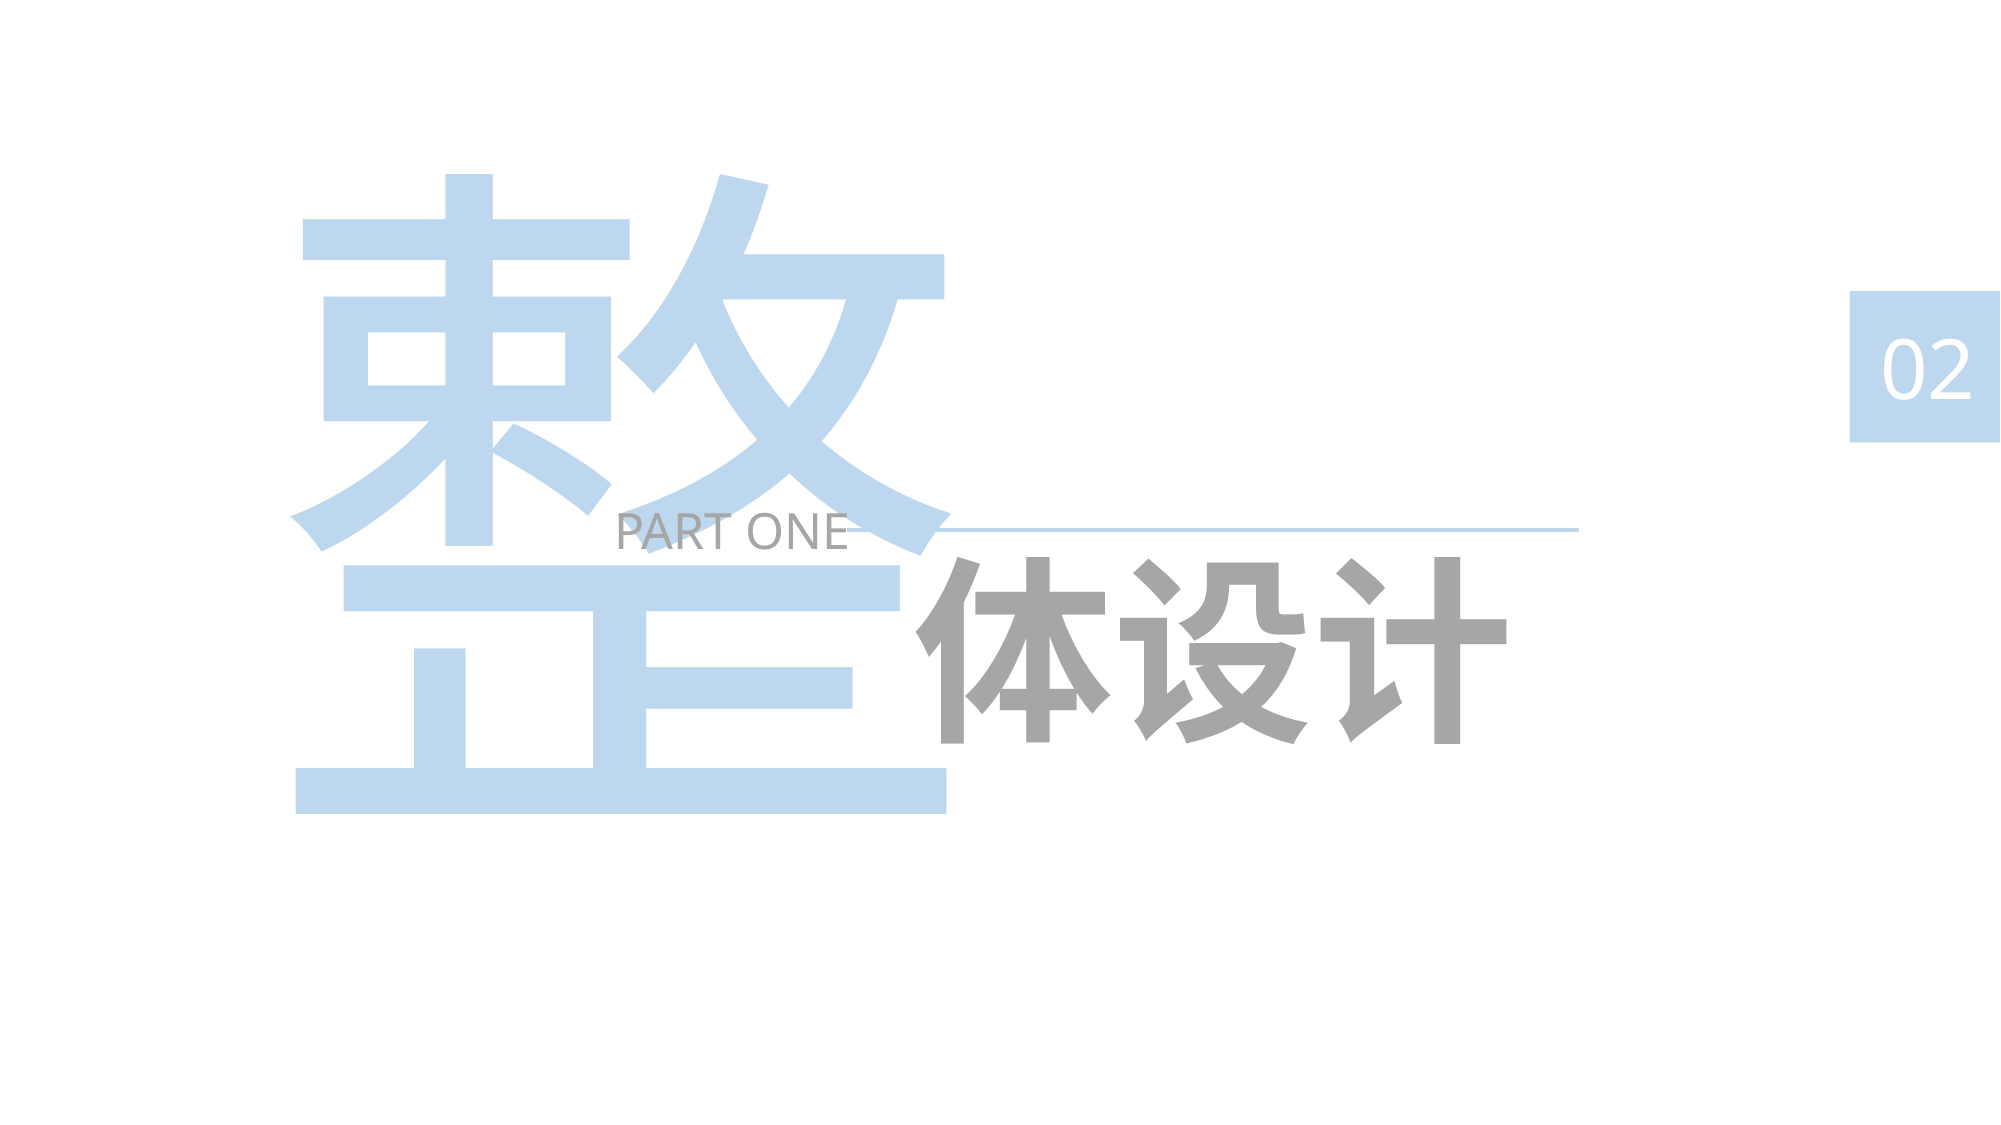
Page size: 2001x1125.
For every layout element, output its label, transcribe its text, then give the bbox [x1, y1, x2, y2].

text_box 02 [1865, 308, 1985, 425]
text_box 整 [248, 52, 678, 936]
text_box PART ONE [599, 491, 832, 568]
text_box 体设计 [898, 546, 2000, 780]
